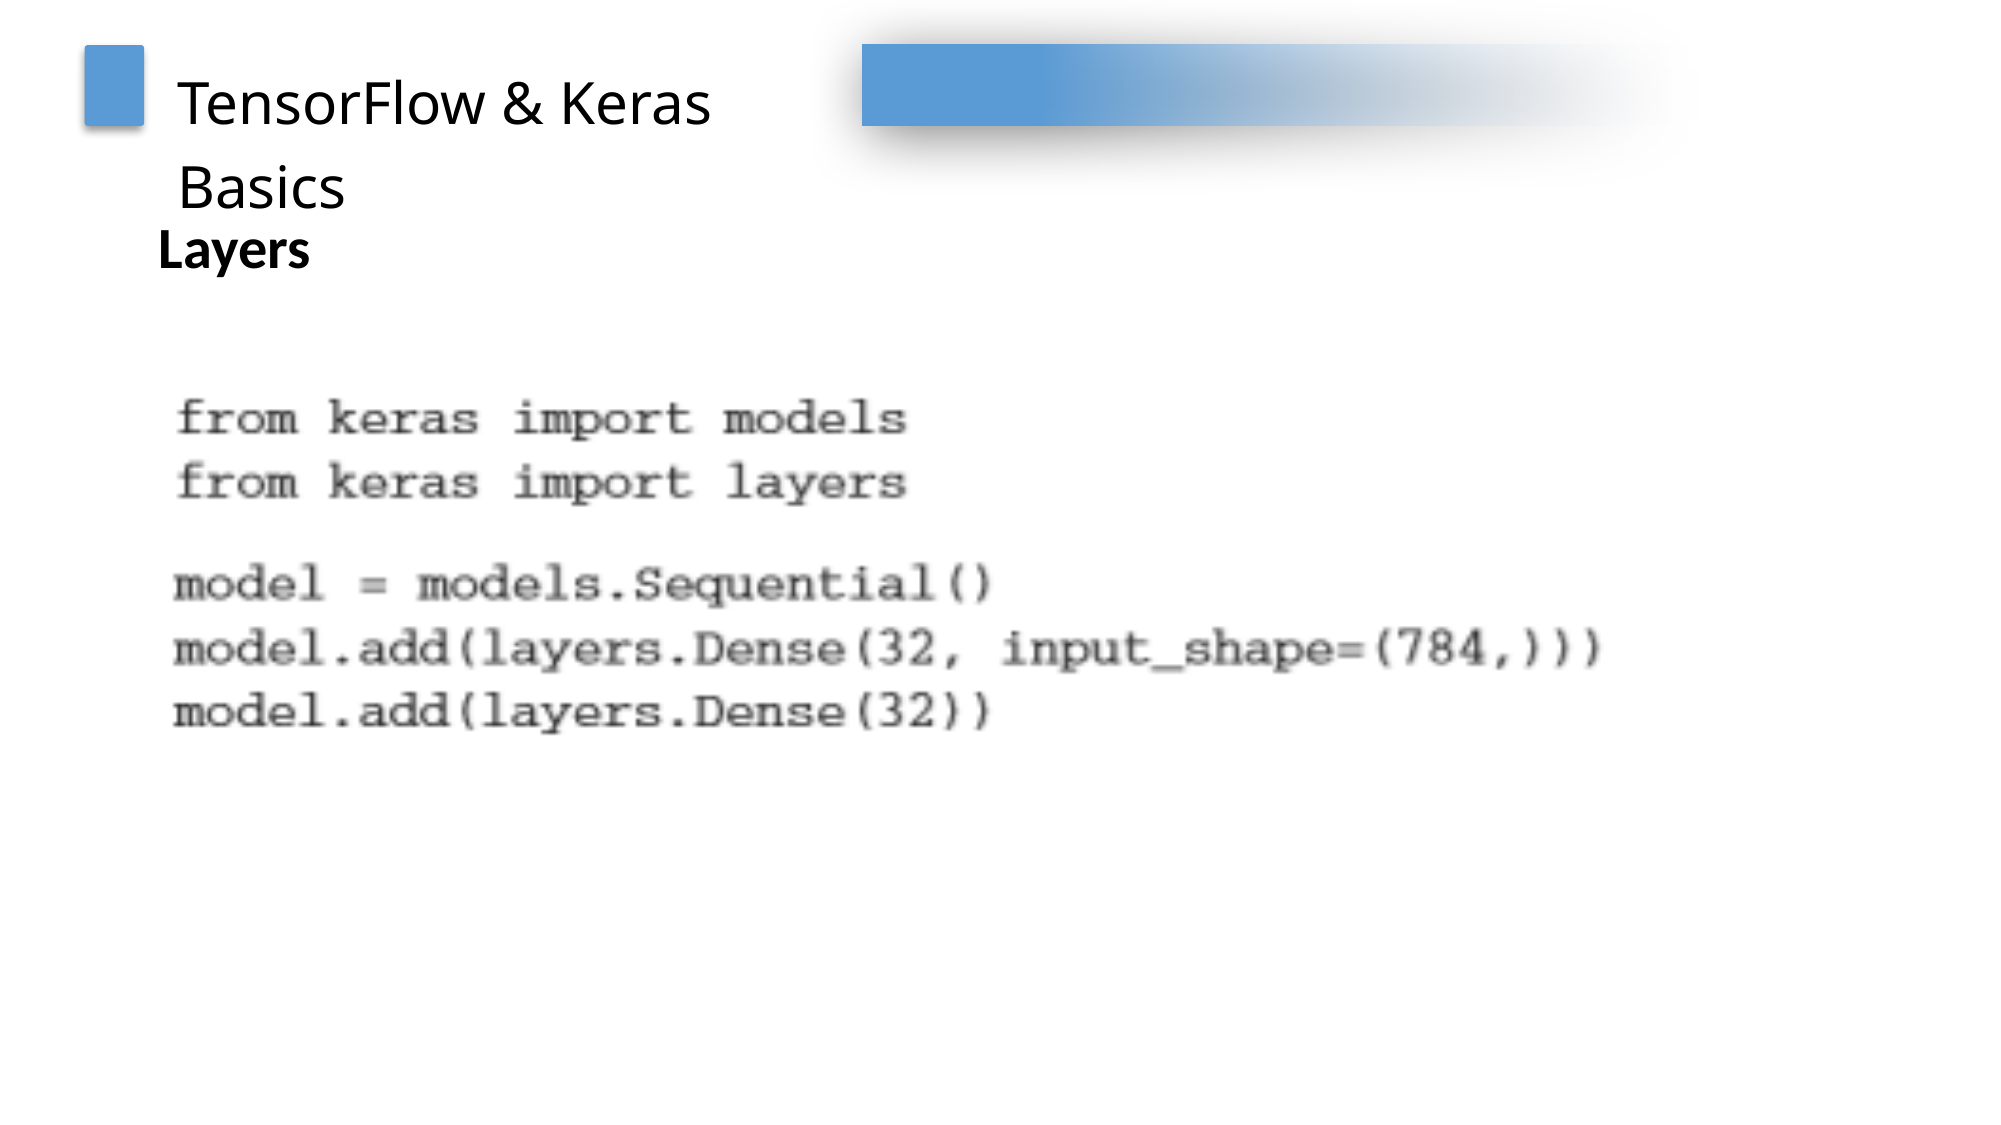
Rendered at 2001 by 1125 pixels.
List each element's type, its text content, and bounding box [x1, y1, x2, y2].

text_box Layers [144, 203, 954, 288]
text_box TensorFlow & Keras Basics [162, 44, 894, 203]
text_box [861, 43, 1671, 126]
picture [137, 370, 1650, 781]
text_box [83, 44, 146, 127]
